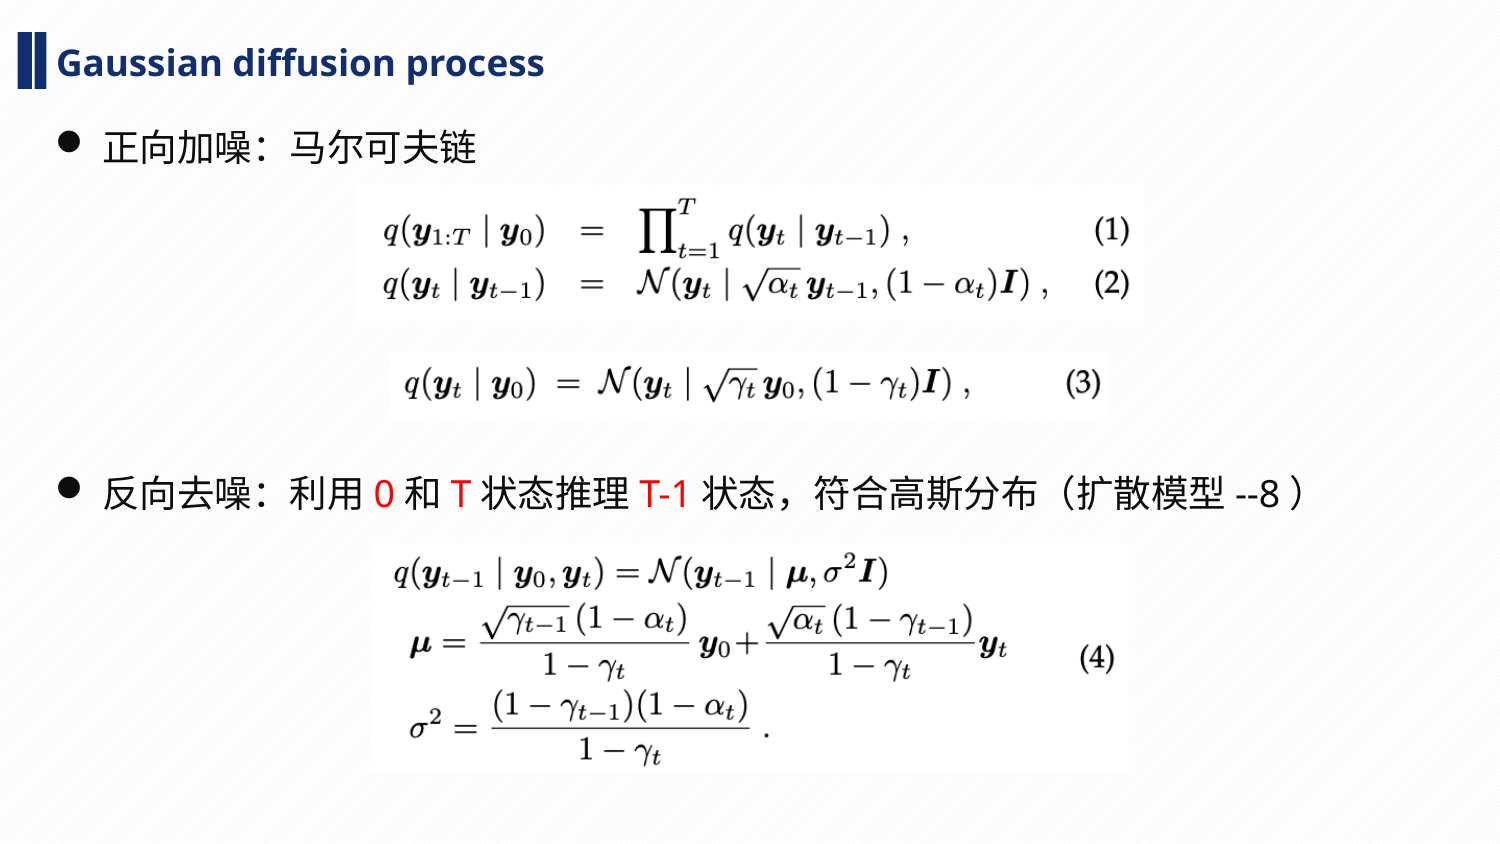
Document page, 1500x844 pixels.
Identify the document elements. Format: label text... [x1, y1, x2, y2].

picture [370, 543, 1129, 774]
text_box 反向去噪：利用0和T状态推理T-1状态，符合高斯分布（扩散模型--8） [40, 448, 1459, 523]
text_box [32, 30, 48, 91]
picture [389, 352, 1110, 418]
text_box Gaussian diffusion process [48, 32, 1176, 91]
text_box 正向加噪：马尔可夫链 [40, 102, 1459, 177]
picture [355, 184, 1144, 321]
text_box [16, 30, 32, 91]
